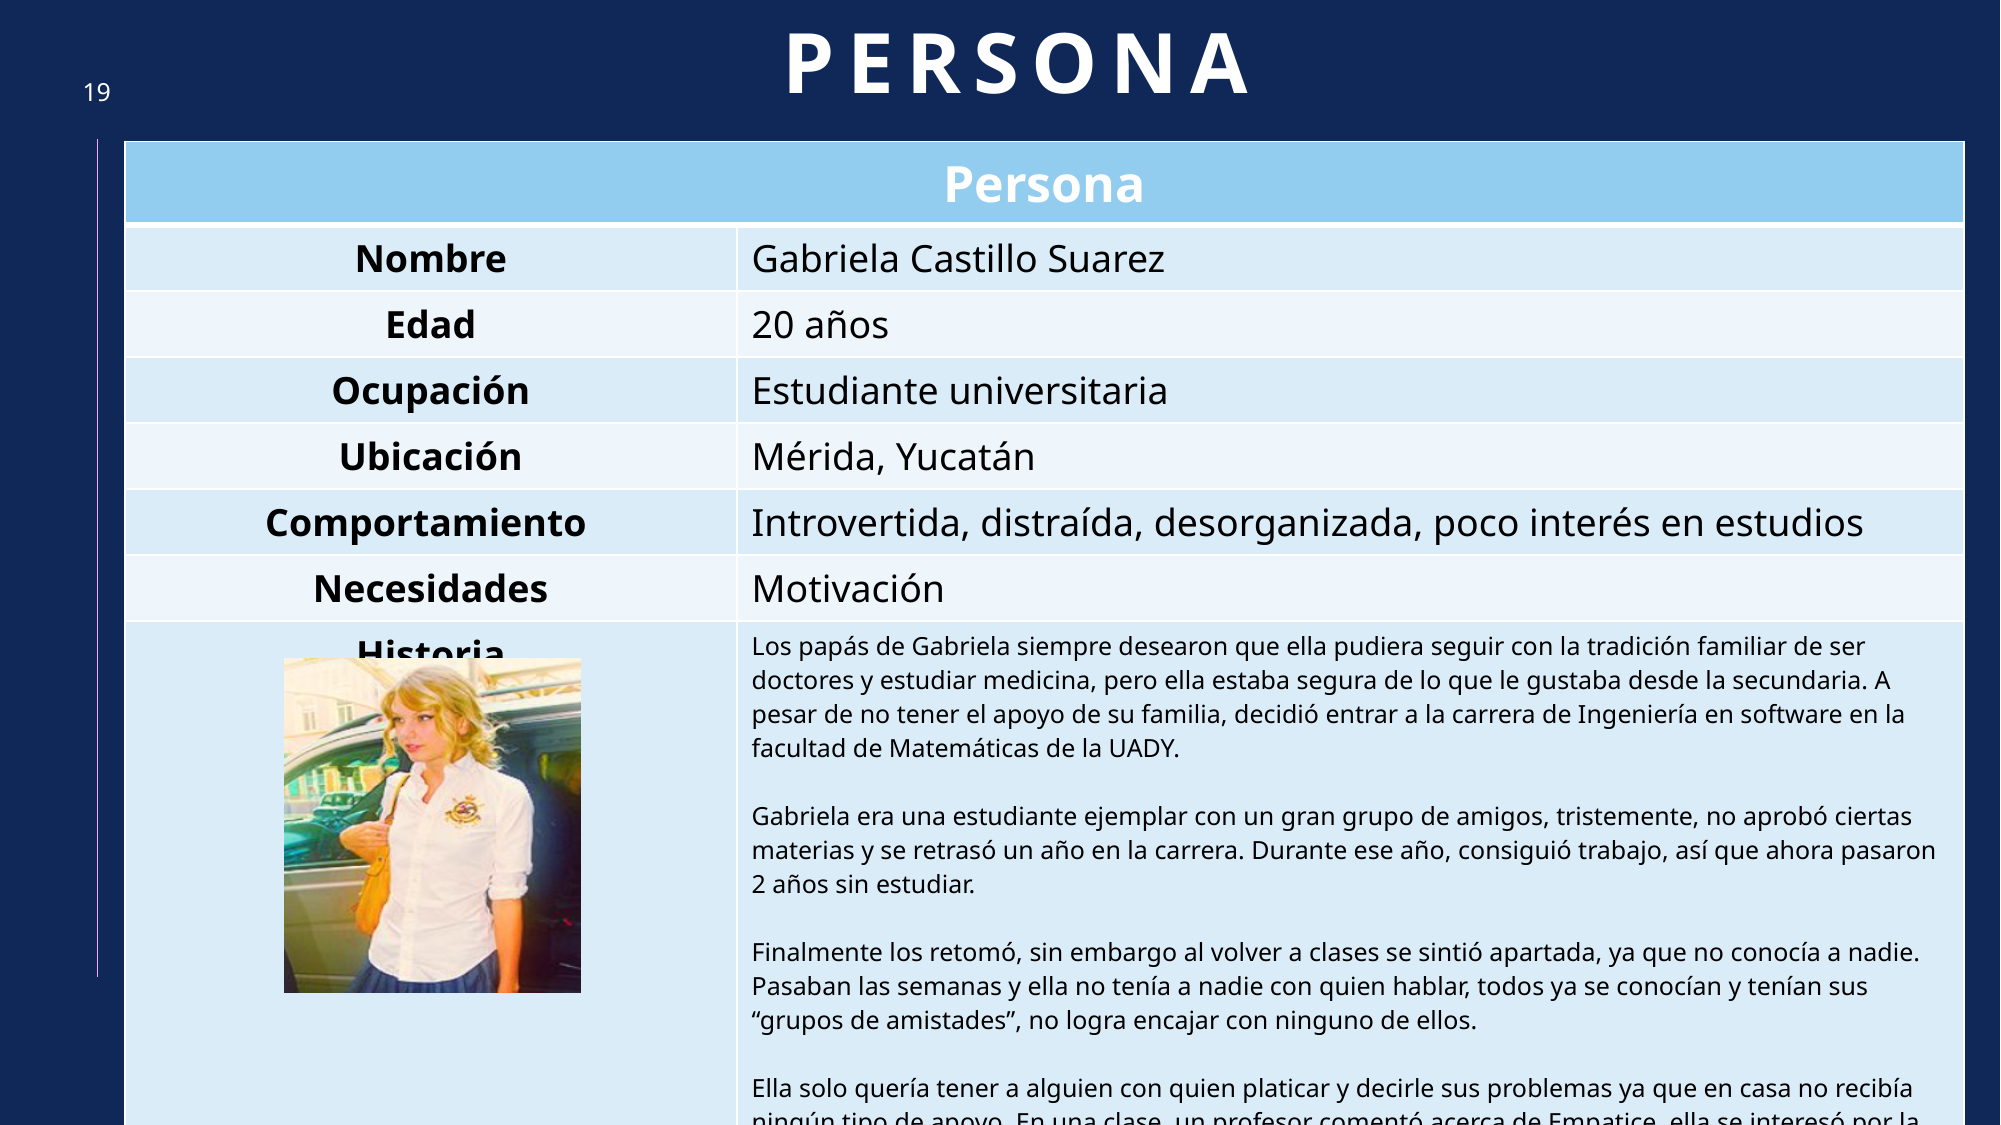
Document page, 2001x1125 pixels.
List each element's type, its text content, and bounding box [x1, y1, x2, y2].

table_cell Motivación [738, 556, 1963, 620]
table_cell Gabriela Castillo Suarez [738, 228, 1963, 290]
table_cell Ocupación [126, 358, 736, 422]
slide_number 19 [53, 67, 140, 119]
table_cell Mérida, Yucatán [738, 424, 1963, 488]
table_cell Edad [126, 292, 736, 356]
table_cell Nombre [126, 228, 736, 290]
table_cell 20 años [738, 292, 1963, 356]
table_cell Historia [126, 622, 736, 1125]
table_cell Introvertida, distraída, desorganizada, poco interés en estudios [738, 490, 1963, 554]
table_cell Los papás de Gabriela siempre desearon que ella pudiera seguir con la tradición familiar de ser doctores y estudiar medicina, pero ella estaba segura de lo que le gustaba desde la secundaria. A pesar de no tener el apoyo de su familia, decidió entrar a la carrera de Ingeniería en software en la facultad de Matemáticas de la UADY. Gabriela era una estudiante ejemplar con un gran grupo de amigos, tristemente, no aprobó ciertas materias y se retrasó un año en la carrera. Durante ese año, consiguió trabajo, así que ahora pasaron 2 años sin estudiar. Finalmente los retomó, sin embargo al volver a clases se sintió apartada, ya que no conocía a nadie. Pasaban las semanas y ella no tenía a nadie con quien hablar, todos ya se conocían y tenían sus “grupos de amistades”, no logra encajar con ninguno de ellos. Ella solo quería tener a alguien con quien platicar y decirle sus problemas ya que en casa no recibía ningún tipo de apoyo. En una clase, un profesor comentó acerca de Empatice, ella se interesó por la aplicación y al final del día, la descargó y la comenzó a utilizar. [738, 622, 1963, 1125]
table_cell Ubicación [126, 424, 736, 488]
table_cell Estudiante universitaria [738, 358, 1963, 422]
table_cell Comportamiento [126, 490, 736, 554]
picture [284, 658, 581, 993]
table_cell Necesidades [126, 556, 736, 620]
title persona [123, 0, 1908, 119]
table_header Persona [126, 142, 1963, 222]
